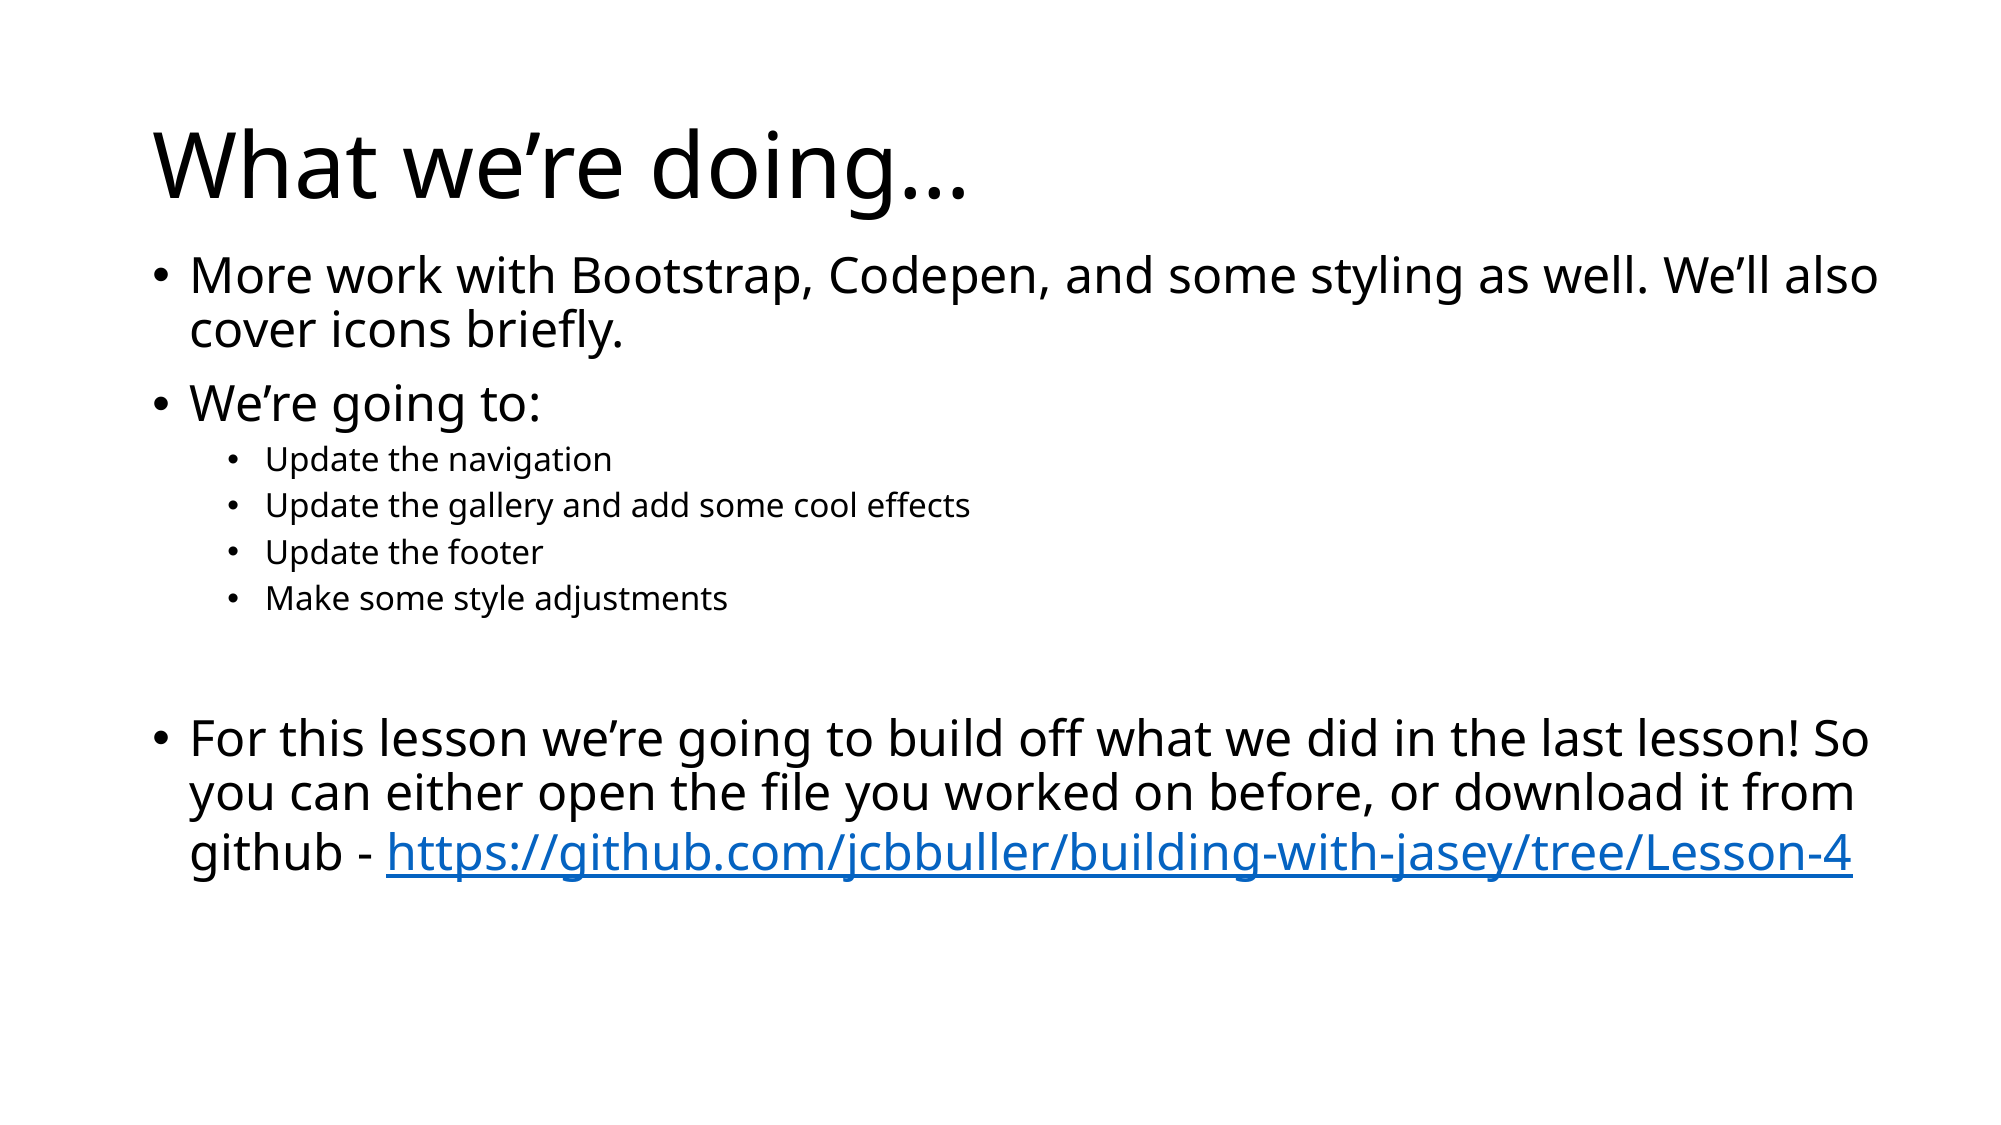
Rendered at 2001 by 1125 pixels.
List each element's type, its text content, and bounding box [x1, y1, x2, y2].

list More work with Bootstrap, Codepen, and some styling as well. We’ll also cover icons briefly. We’re going to: Update the navigation Update the gallery and add some cool effects Update the footer Make some style adjustments For this lesson we’re going to build off what we did in the last lesson! So you can either open the file you worked on before, or download it from github - https://github.com/jcbbuller/building-with-jasey/tree/Lesson-4 [137, 242, 1910, 1096]
title What we’re doing… [137, 59, 1863, 242]
